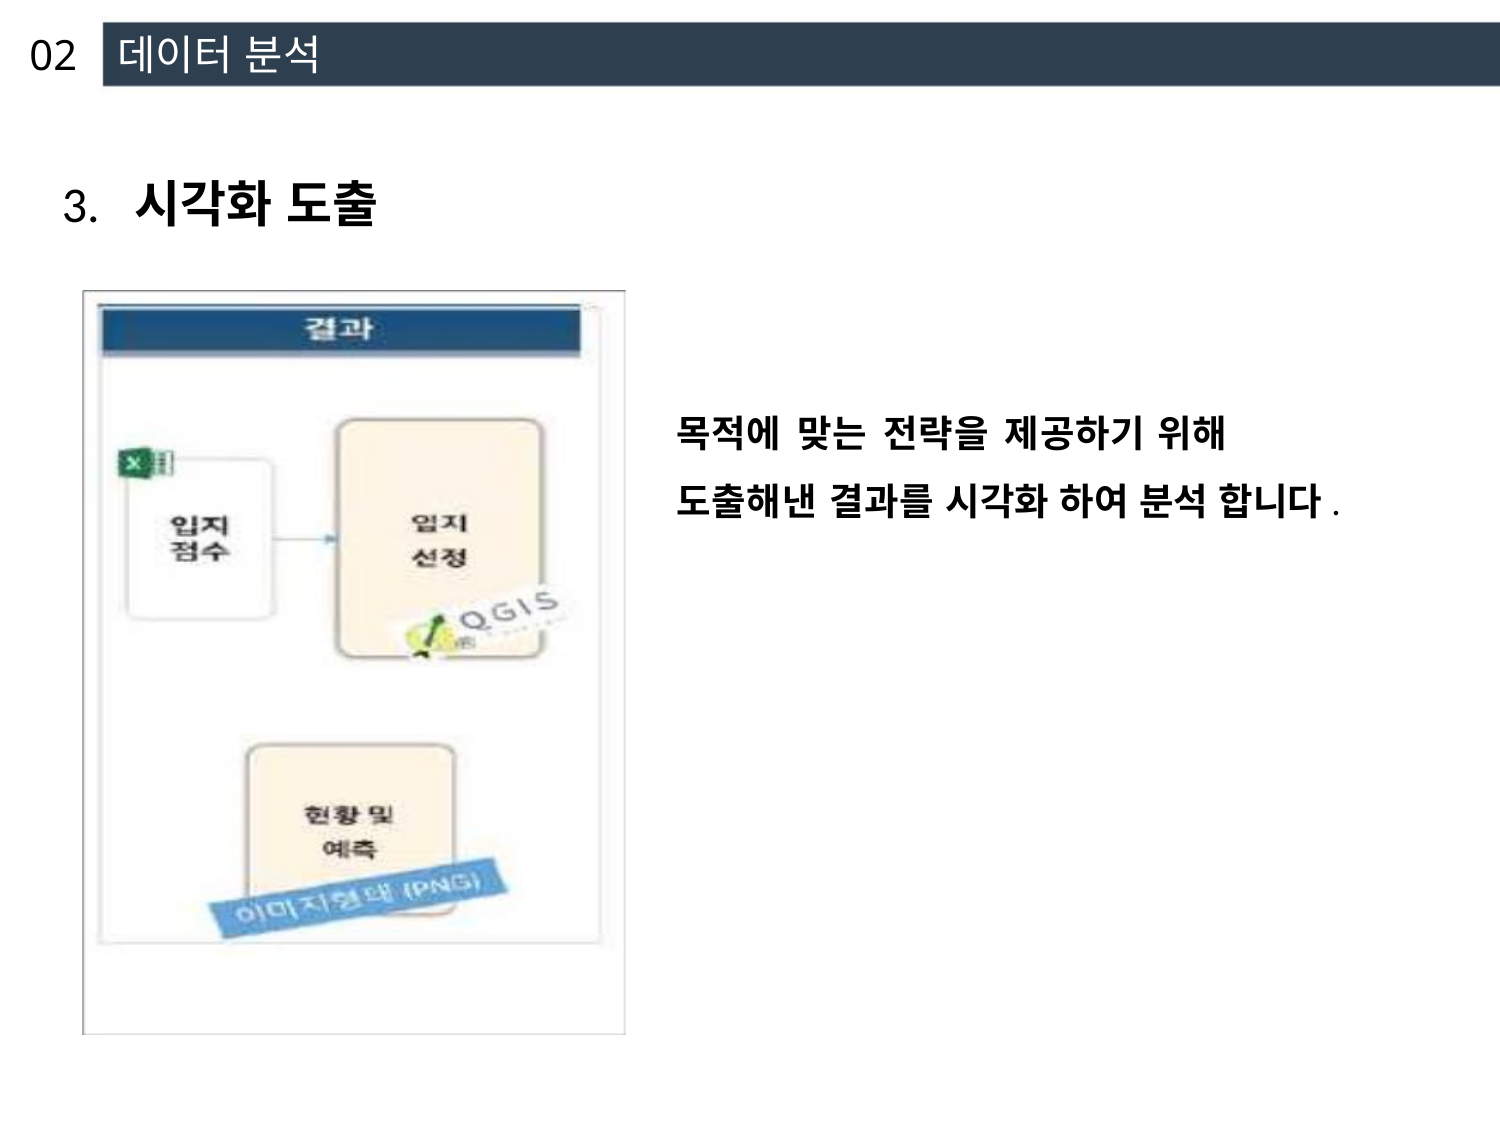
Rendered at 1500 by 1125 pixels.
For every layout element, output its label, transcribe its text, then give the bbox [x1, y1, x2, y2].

text_box [82, 290, 626, 1035]
text_box 3. 시각화 도출 [61, 172, 647, 278]
list 목적에 맞는 전략을 제공하기 위해 도출해낸 결과를 시각화 하여 분석 합니다. [676, 387, 1414, 570]
text_box 02 데이터 분석 [29, 28, 1145, 124]
text_box [0, 0, 1500, 1125]
